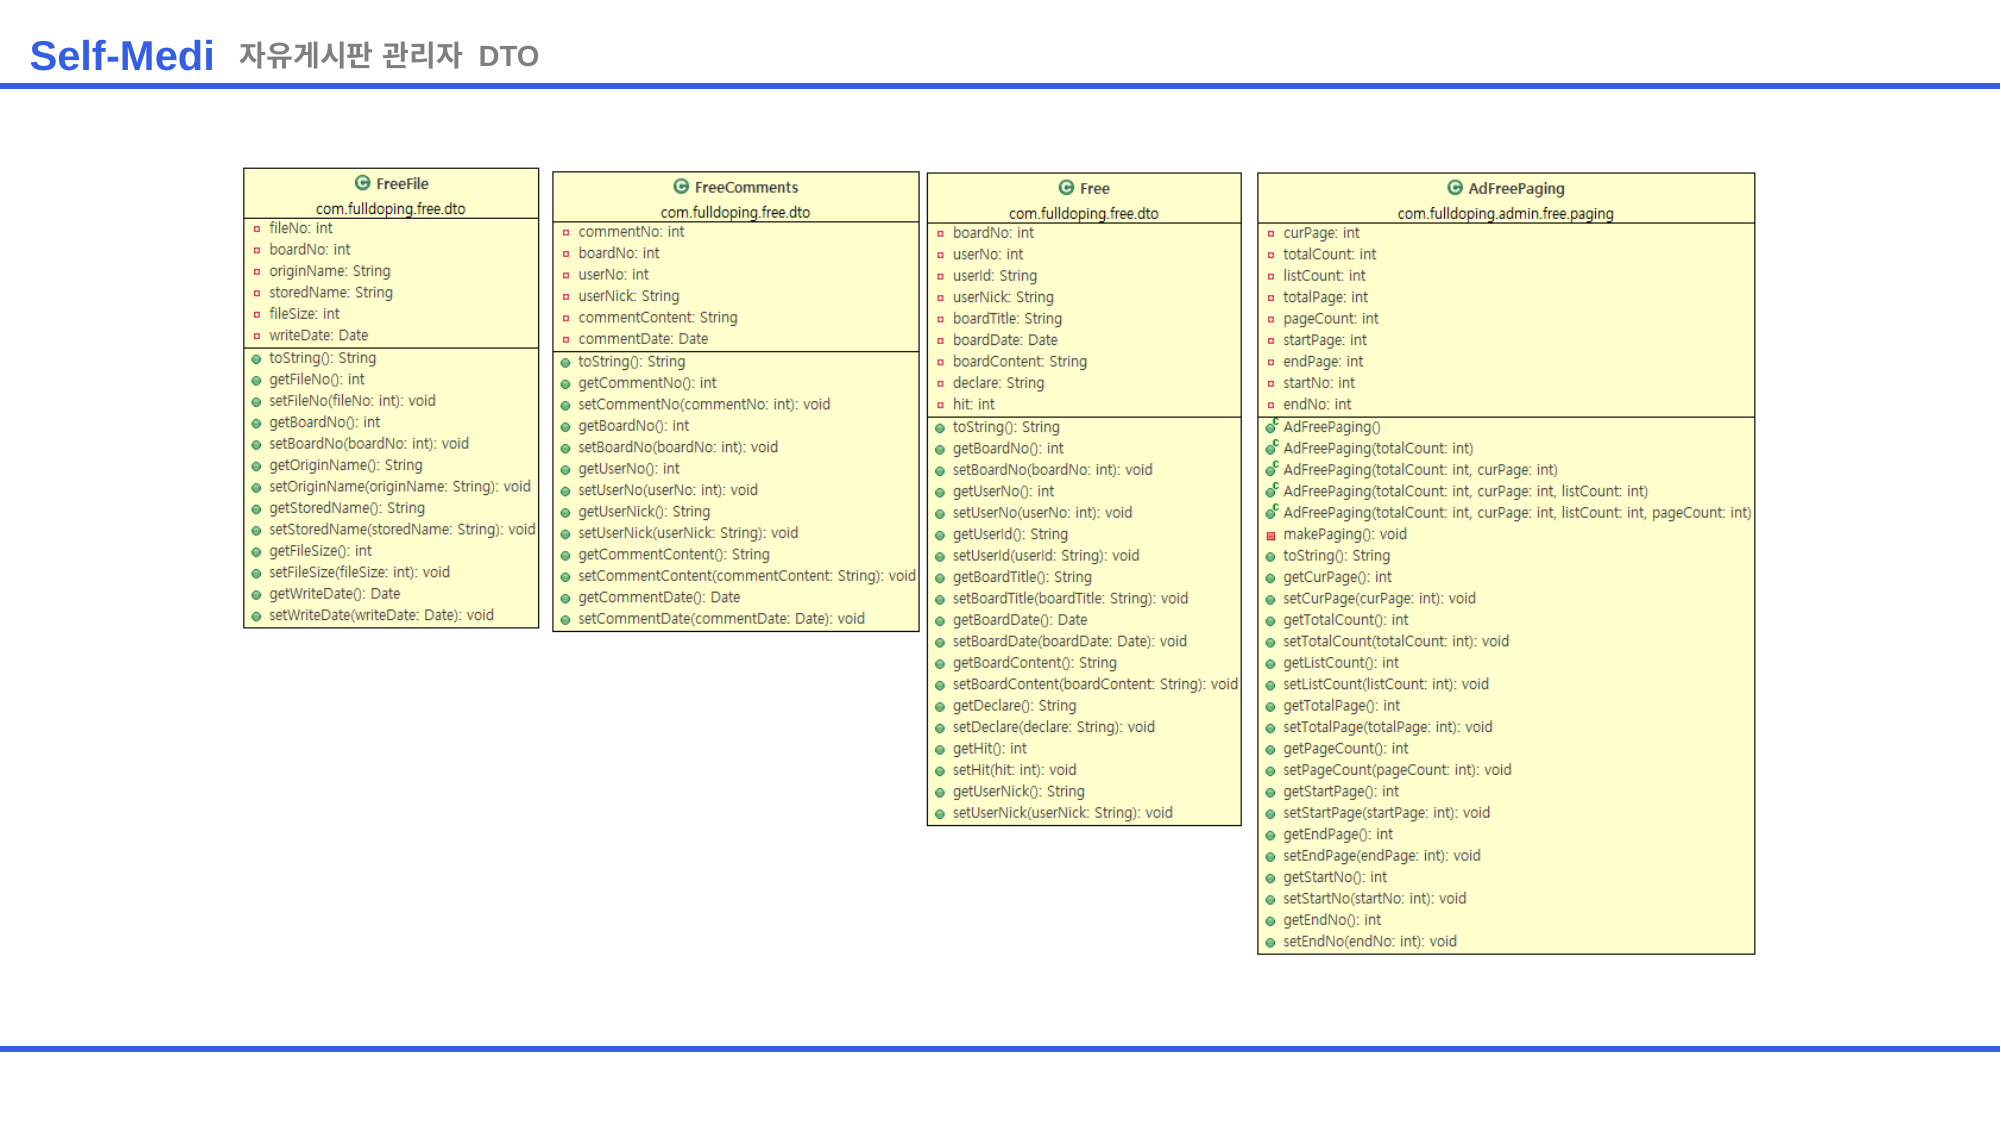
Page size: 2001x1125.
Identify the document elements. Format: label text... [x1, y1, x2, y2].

text_box 자유게시판 관리자 DTO [224, 30, 615, 81]
picture [234, 163, 1766, 962]
